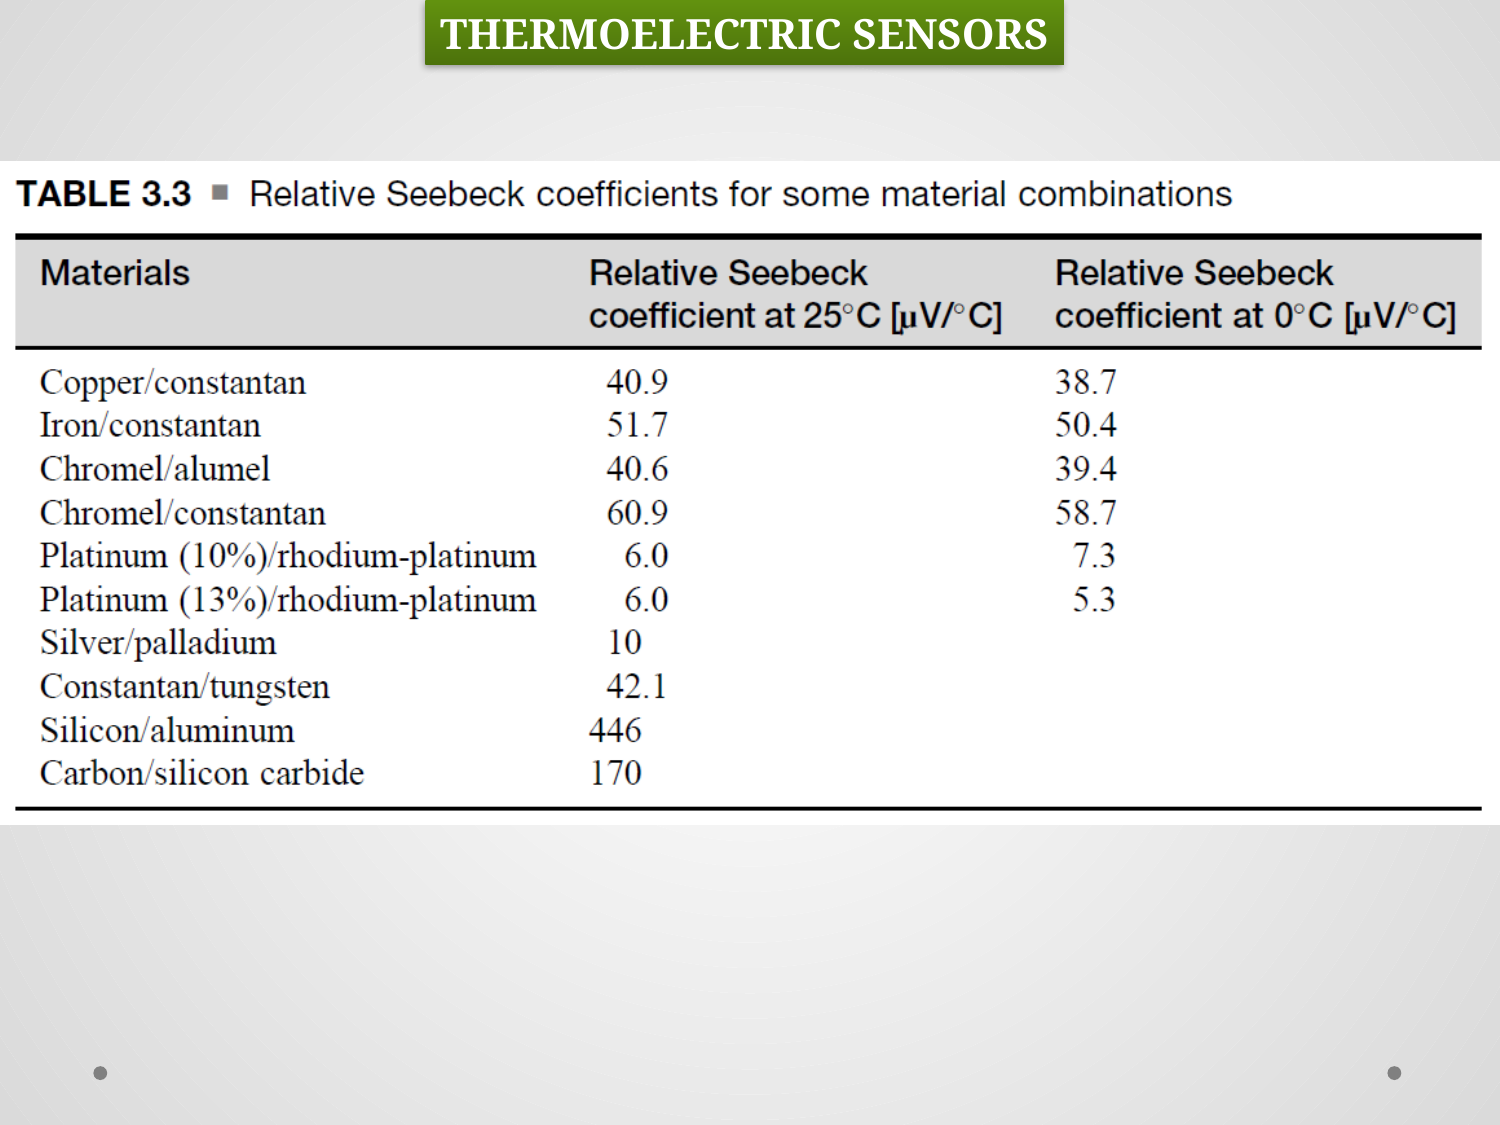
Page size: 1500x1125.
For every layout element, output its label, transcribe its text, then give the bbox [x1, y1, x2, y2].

picture [0, 161, 1500, 826]
text_box THERMOELECTRIC SENSORS [425, 0, 1064, 65]
